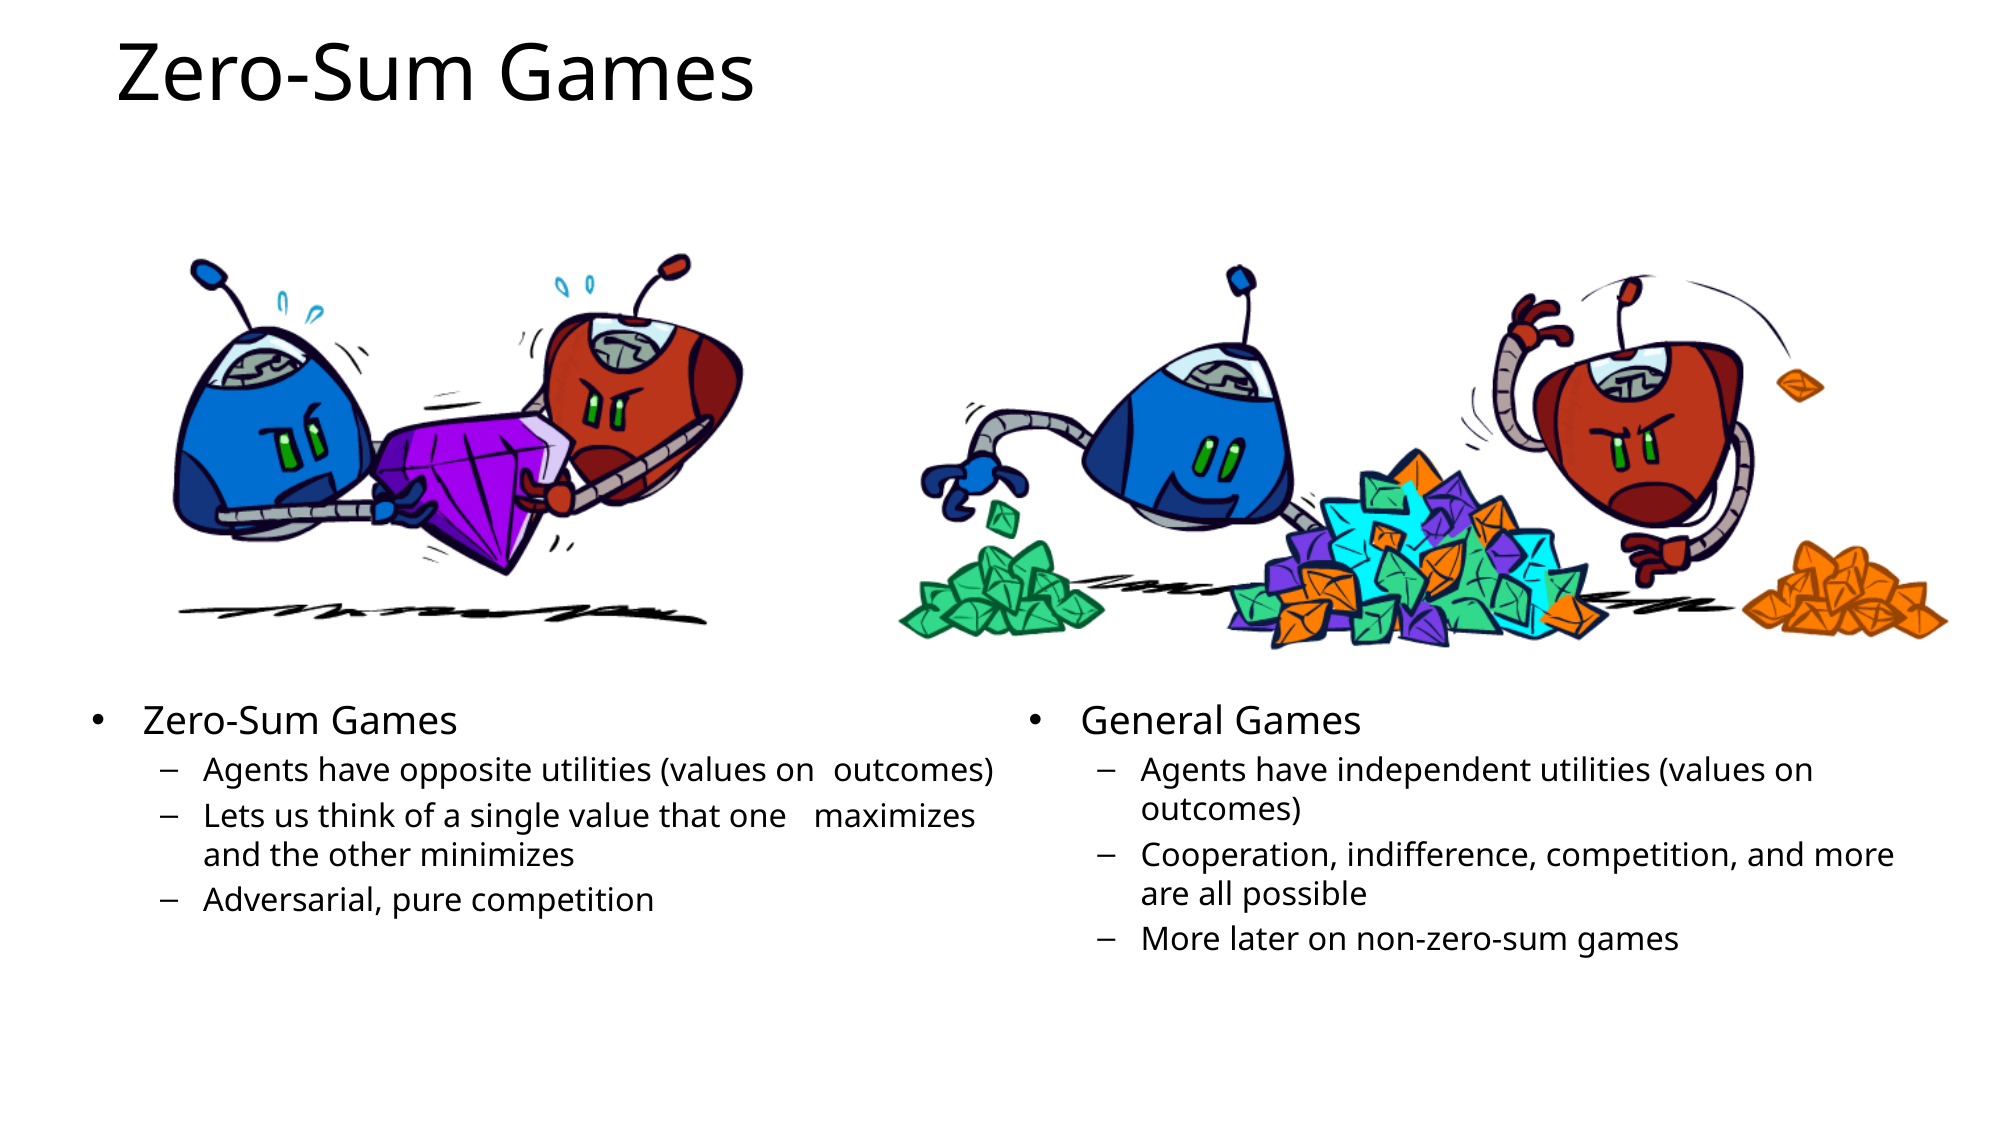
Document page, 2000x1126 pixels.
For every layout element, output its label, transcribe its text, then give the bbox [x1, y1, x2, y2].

picture [880, 222, 1961, 662]
picture [104, 227, 780, 656]
list Zero-Sum Games Agents have opposite utilities (values on outcomes) Lets us think of a single value that one maximizes and the other minimizes Adversarial, pure competition [75, 687, 1012, 968]
title Zero-Sum Games [99, 3, 1900, 134]
list General Games Agents have independent utilities (values on outcomes) Cooperation, indifference, competition, and more are all possible More later on non-zero-sum games [1012, 687, 1925, 968]
